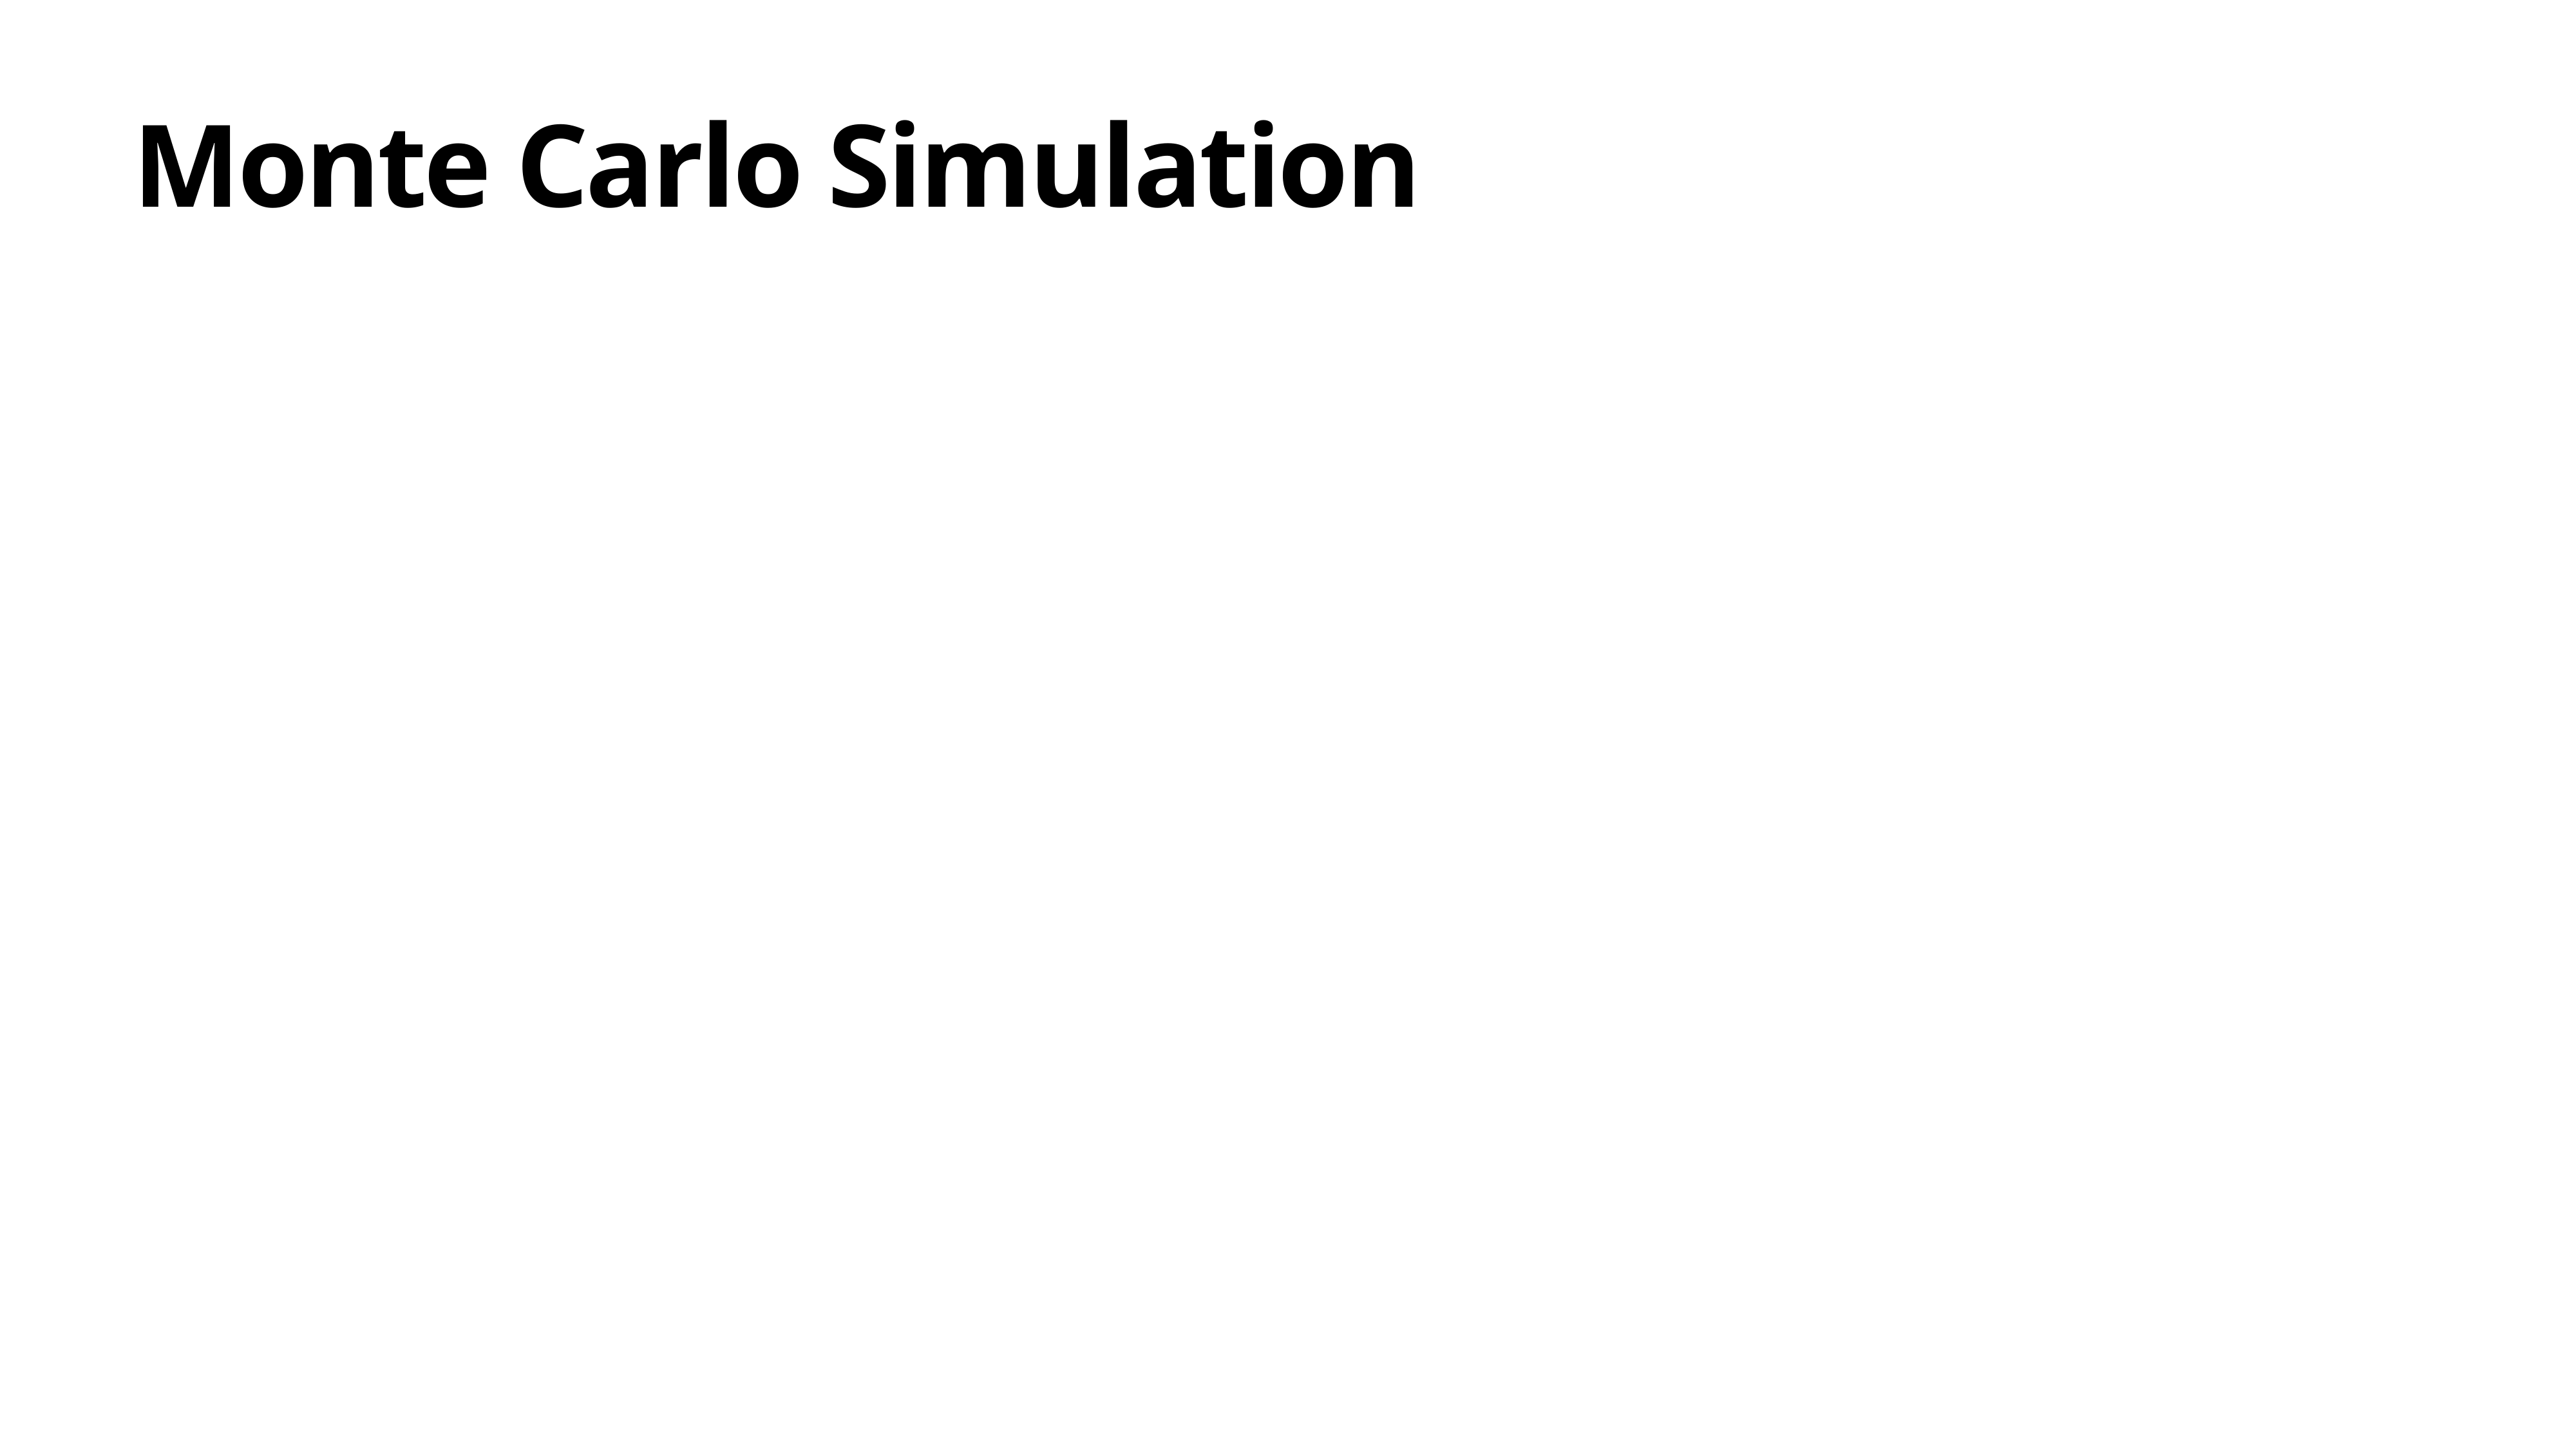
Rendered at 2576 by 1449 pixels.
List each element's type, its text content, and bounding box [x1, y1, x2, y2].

title Monte Carlo Simulation [127, 113, 2449, 266]
